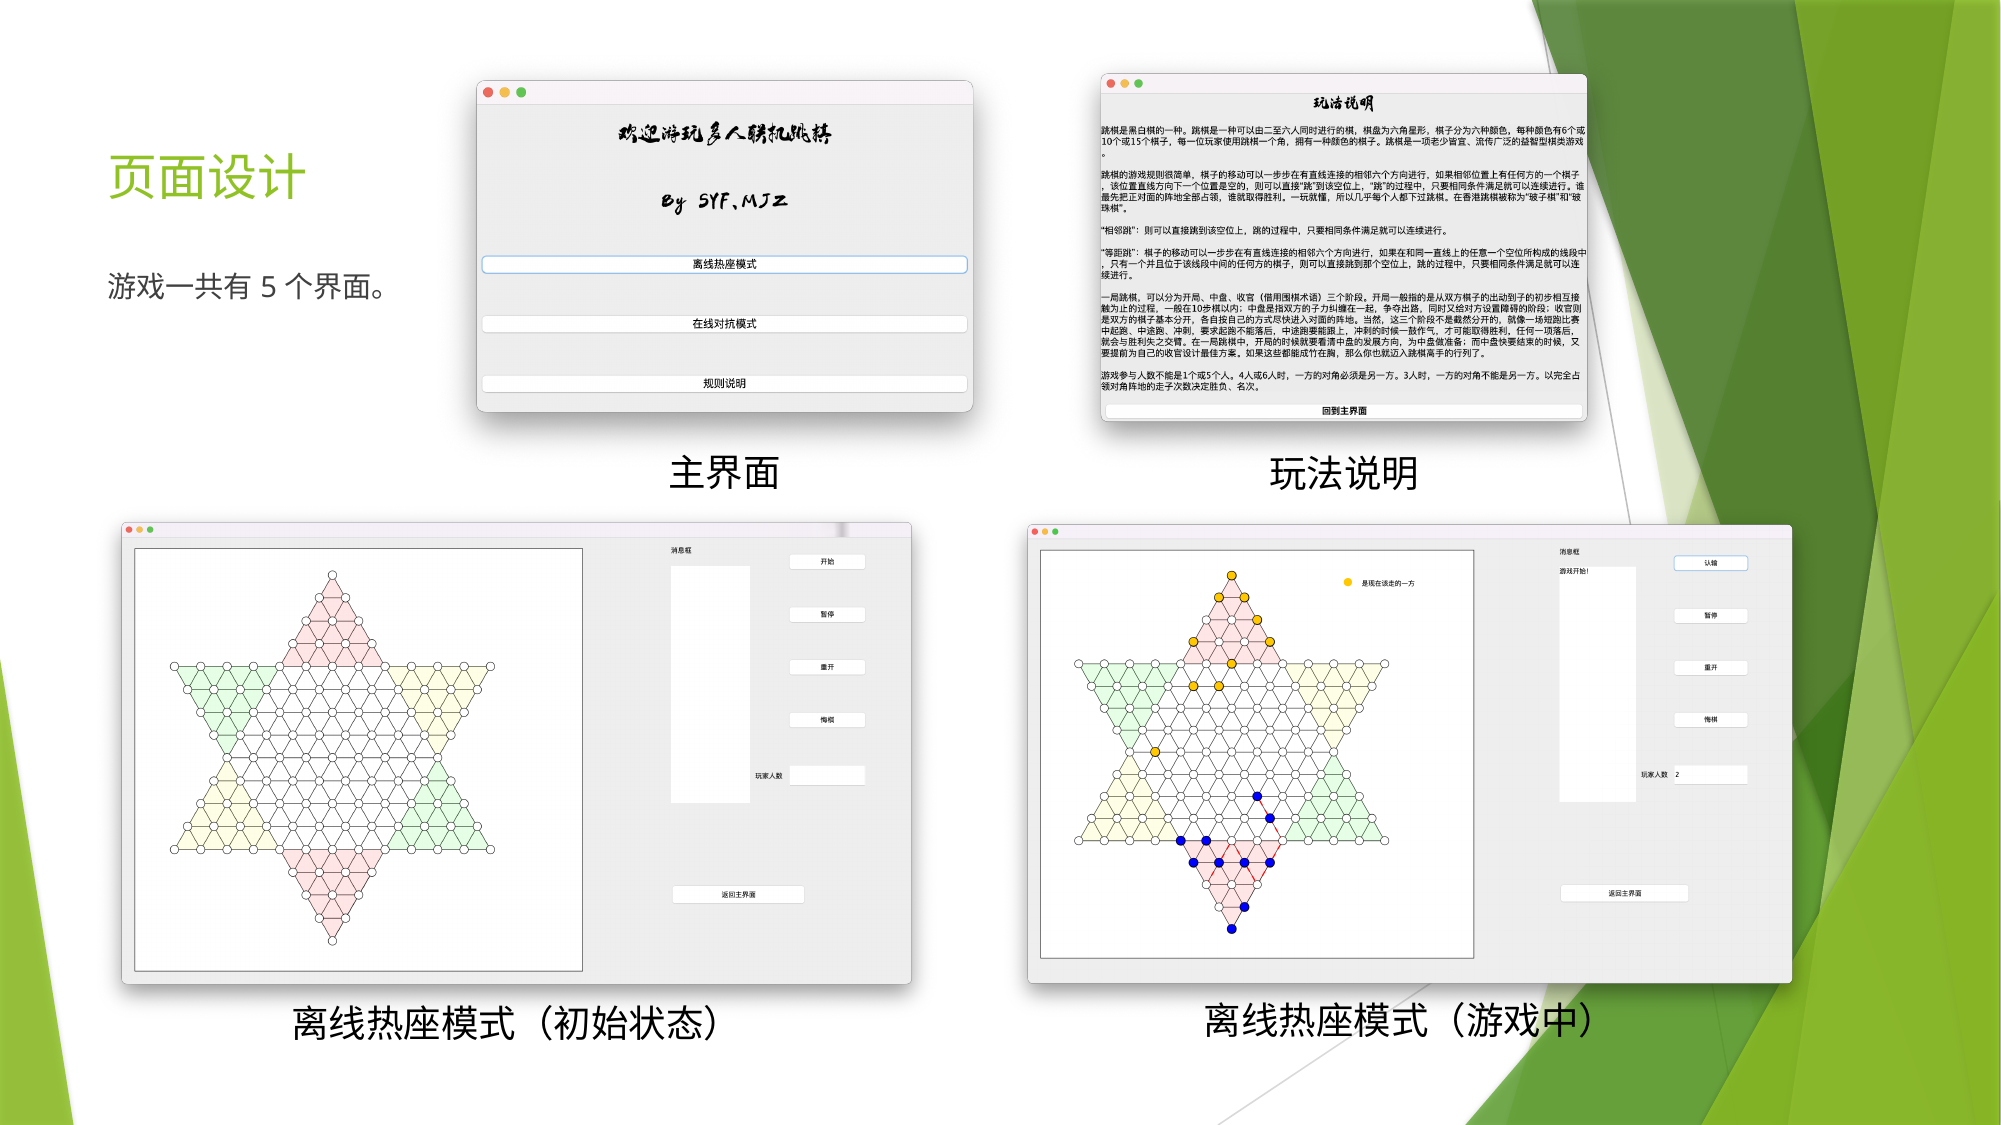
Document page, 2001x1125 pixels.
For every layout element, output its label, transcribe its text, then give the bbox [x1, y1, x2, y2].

list 游戏一共有5个界面。 [92, 260, 483, 501]
picture [429, 48, 1019, 473]
picture [1062, 47, 1627, 473]
text_box 玩法说明 [1254, 481, 1435, 503]
text_box 离线热座模式（游戏中） [1189, 1029, 1632, 1050]
text_box 离线热座模式（初始状态） [276, 1031, 757, 1052]
picture [999, 504, 1821, 1021]
picture [91, 502, 942, 1023]
title 页面设计 [92, 2, 725, 213]
text_box 主界面 [653, 481, 796, 501]
